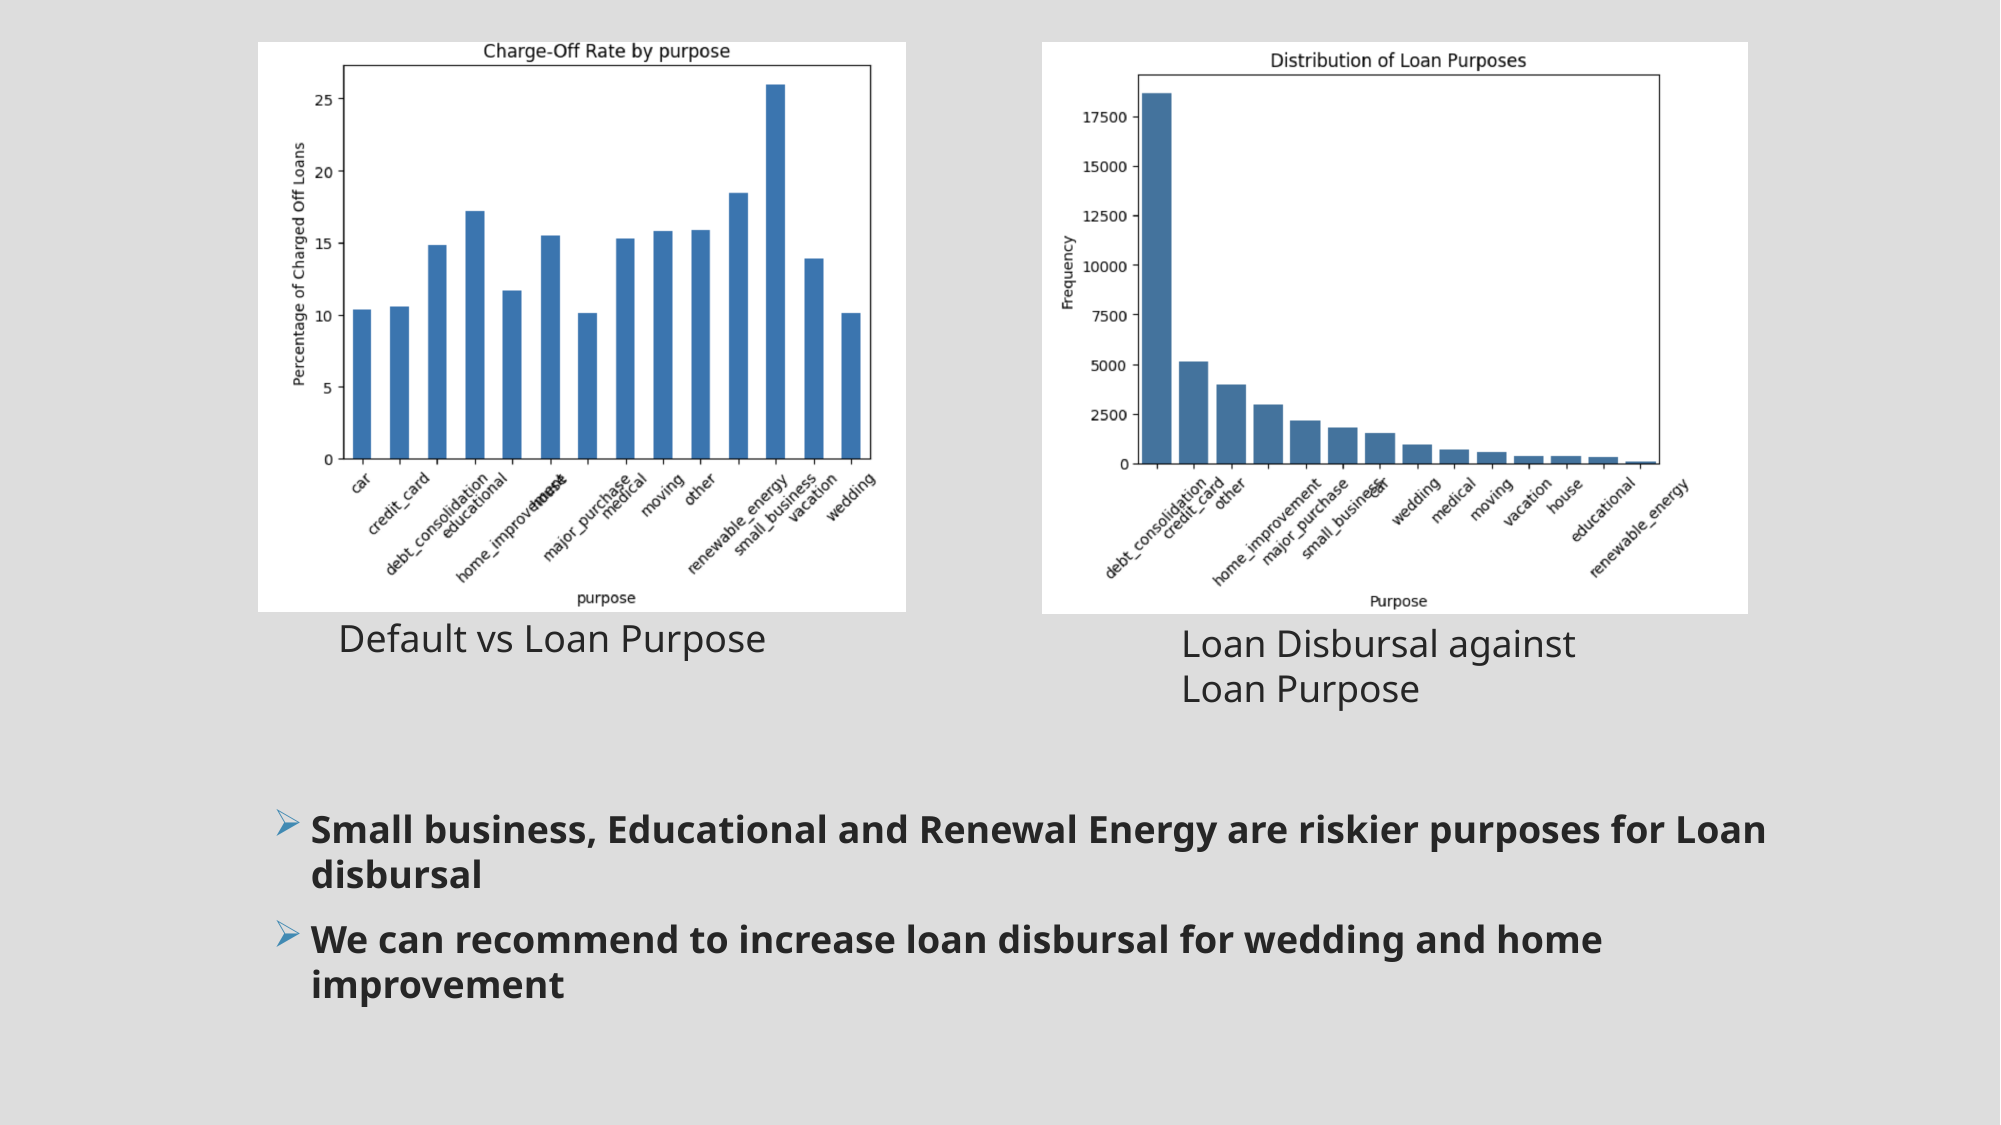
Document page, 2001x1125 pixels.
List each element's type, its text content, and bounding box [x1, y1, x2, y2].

text_box Default vs Loan Purpose [323, 612, 841, 713]
text_box Loan Disbursal against Loan Purpose [1165, 614, 1624, 718]
picture [1042, 42, 1748, 614]
text_box Small business, Educational and Renewal Energy are riskier purposes for Loan disbursal We can recommend to increase loan disbursal for wedding and home improvement [258, 798, 1829, 1083]
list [258, 42, 905, 612]
